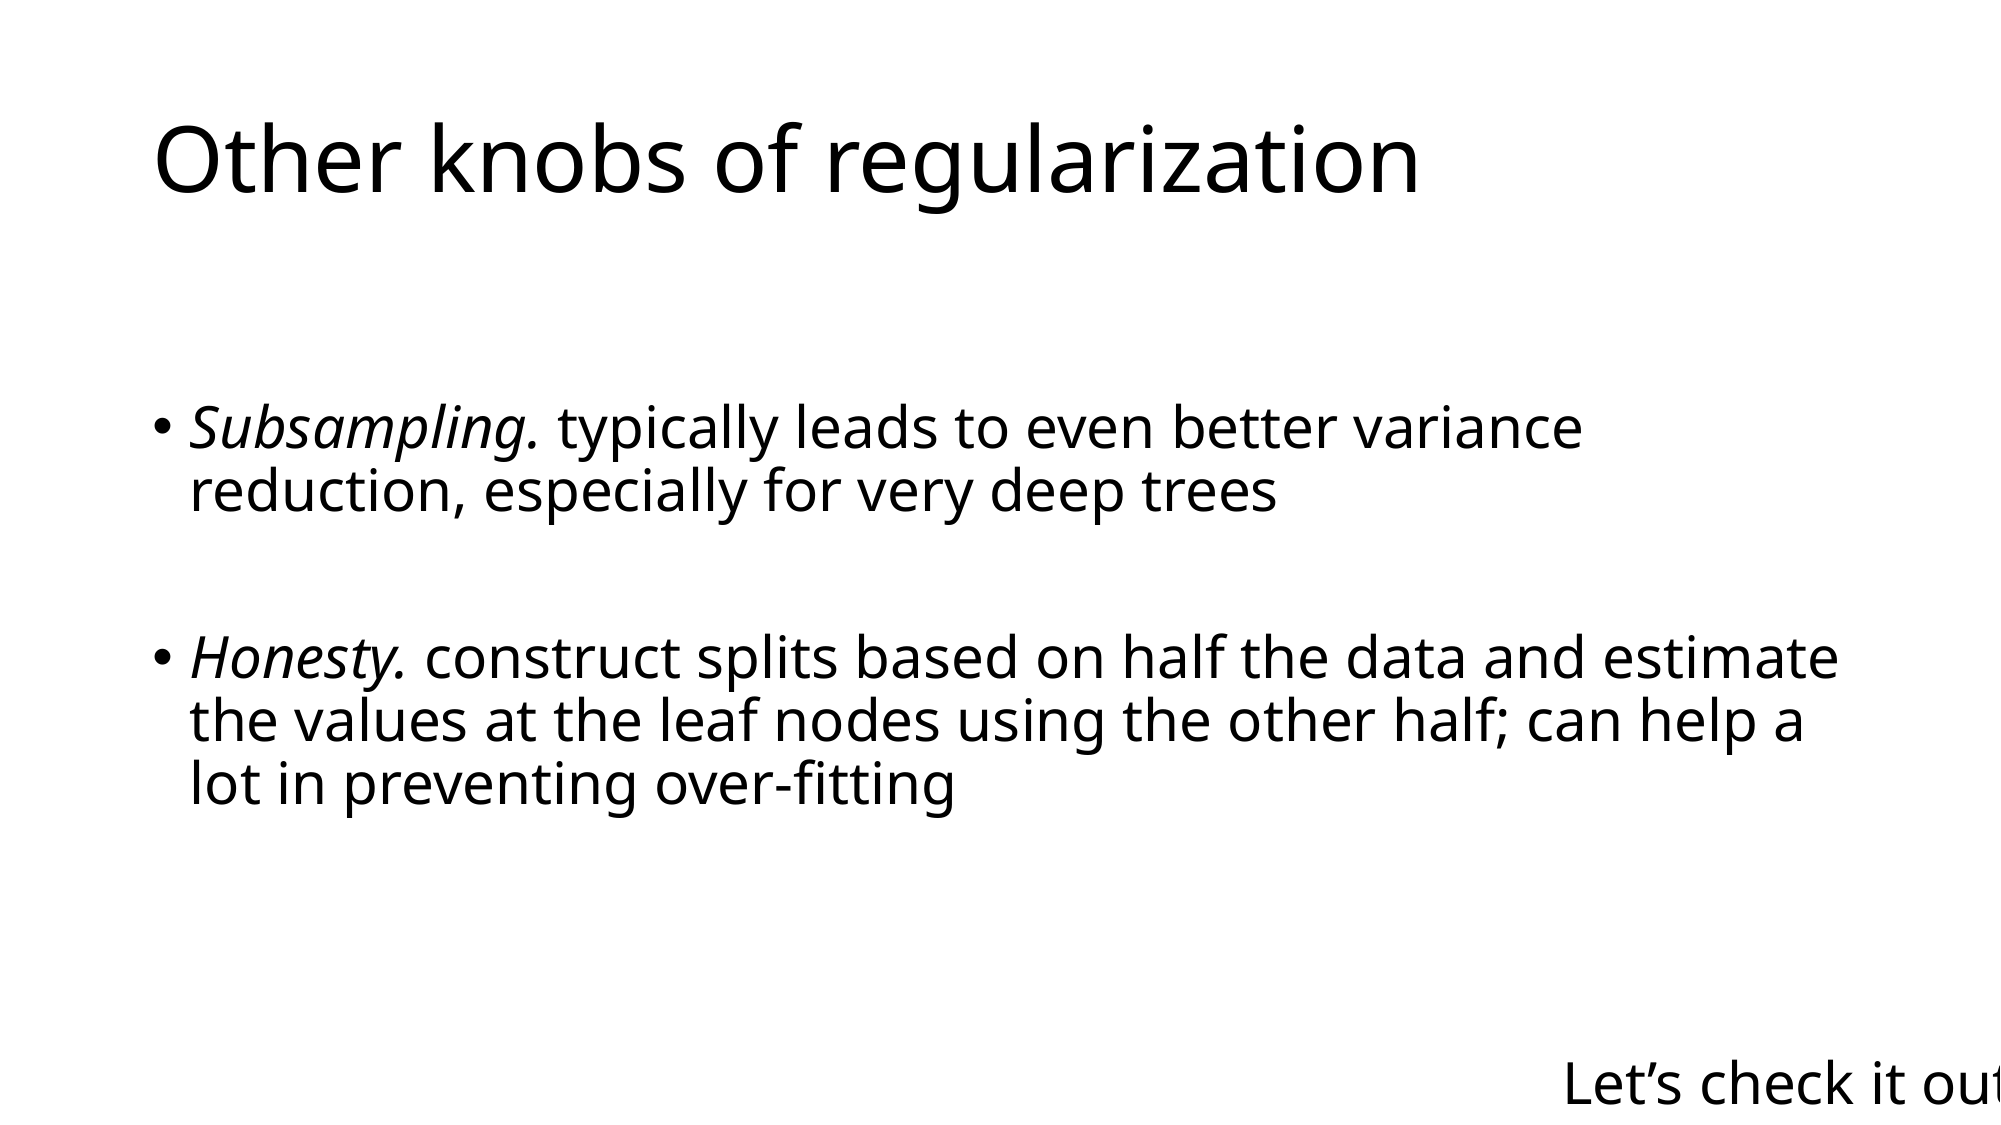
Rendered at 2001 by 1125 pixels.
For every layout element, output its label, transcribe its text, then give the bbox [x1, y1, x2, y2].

title Other knobs of regularization [137, 53, 1863, 272]
text_box Let’s check it out! [1547, 1039, 2000, 1124]
list Subsampling. typically leads to even better variance reduction, especially for very deep trees Honesty. construct splits based on half the data and estimate the values at the leaf nodes using the other half; can help a lot in preventing over-fitting [137, 299, 1863, 1014]
